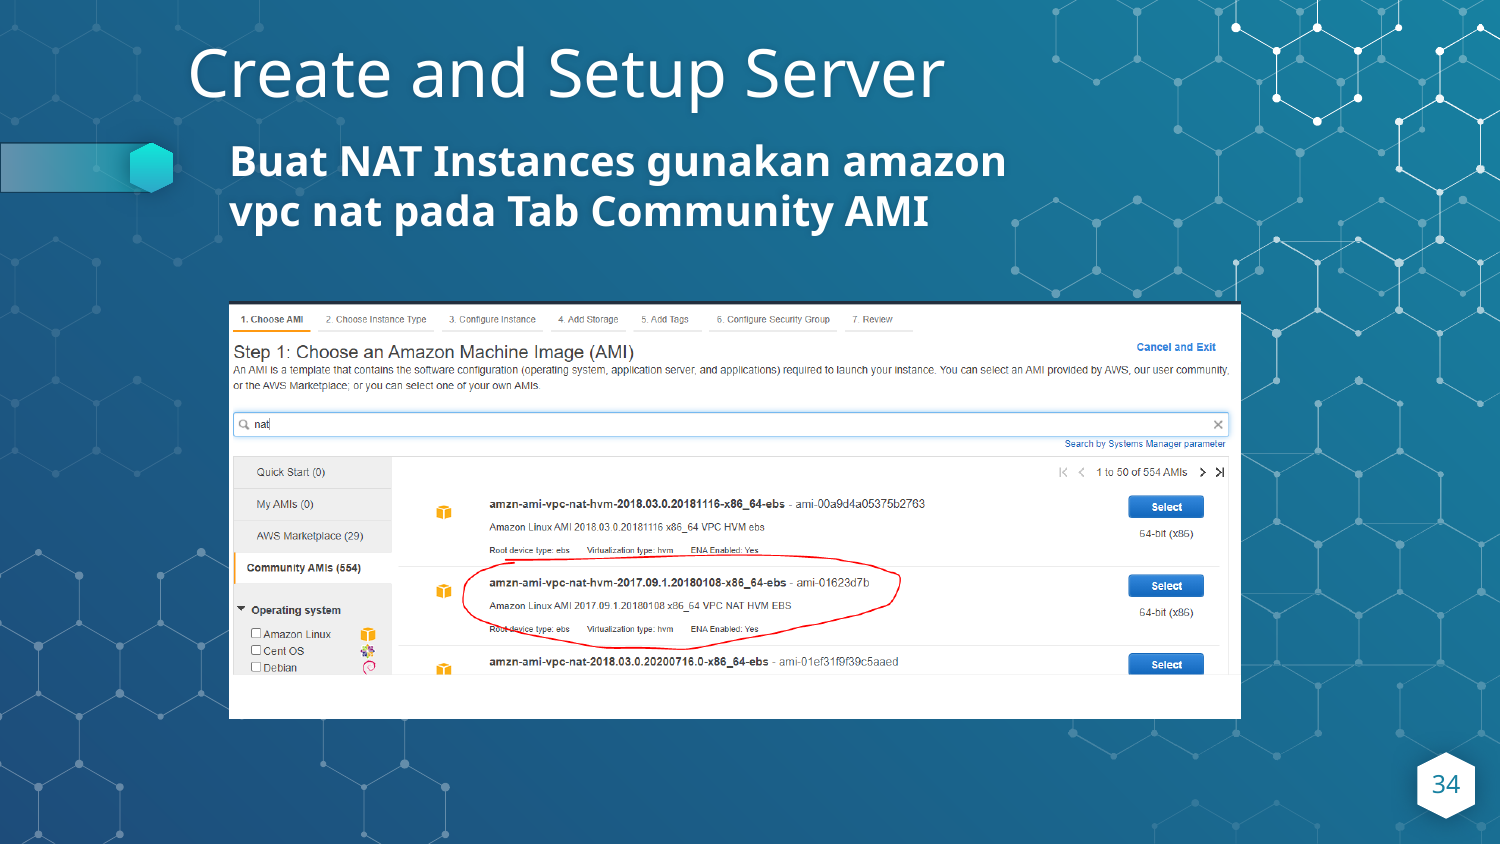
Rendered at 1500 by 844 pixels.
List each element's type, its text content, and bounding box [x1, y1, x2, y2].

slide_number 34 [1417, 752, 1475, 819]
title Create and Setup Server [187, 46, 1292, 105]
picture [228, 300, 1241, 719]
text_box Buat NAT Instances gunakan amazon vpc nat pada Tab Community AMI [229, 134, 1038, 197]
